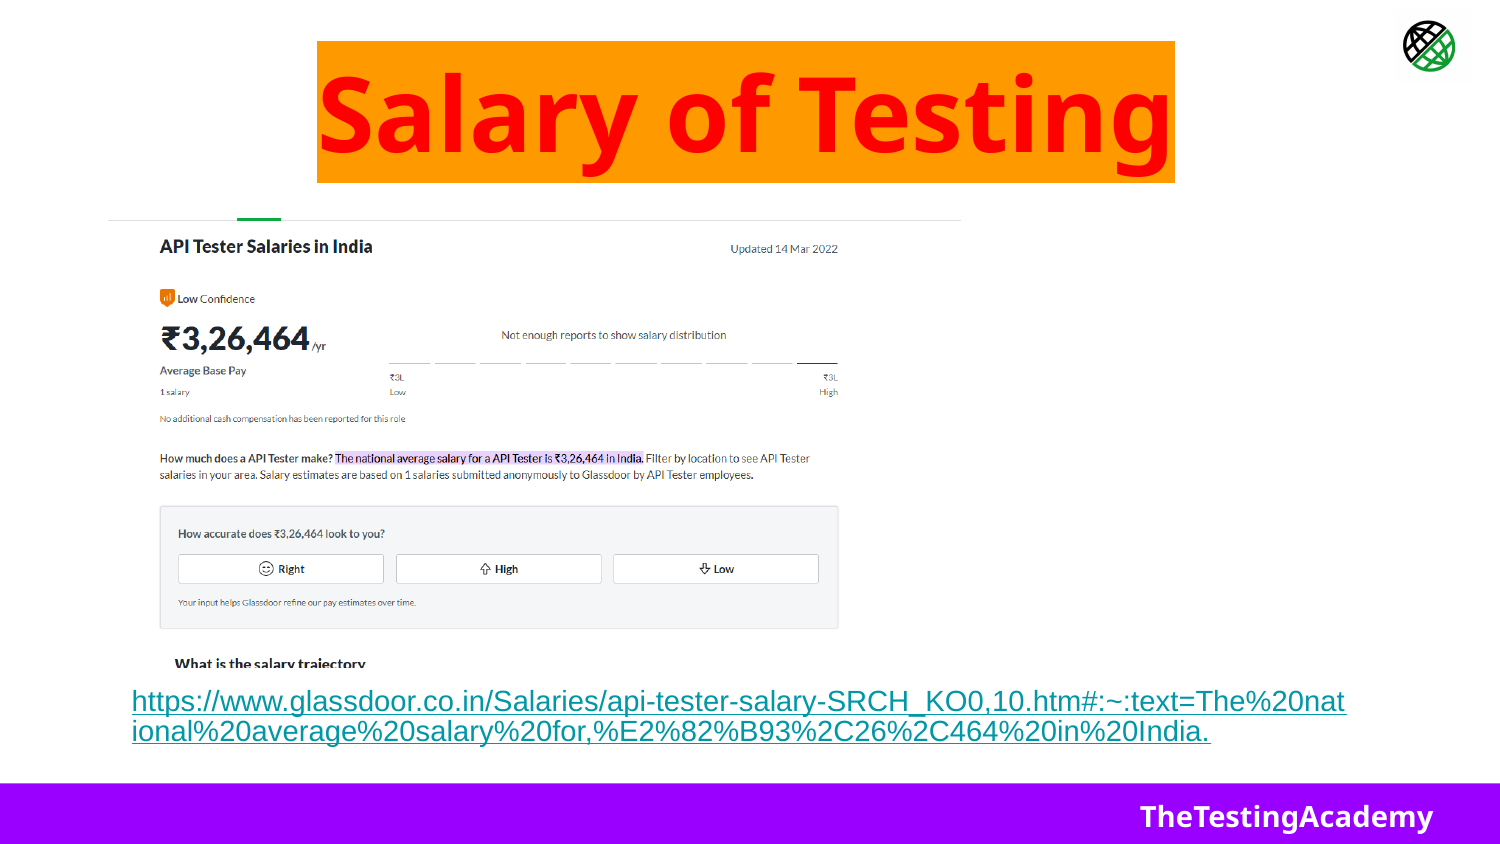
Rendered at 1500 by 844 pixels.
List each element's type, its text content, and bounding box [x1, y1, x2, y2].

picture [108, 214, 961, 668]
picture [1393, 9, 1471, 82]
title Salary of Testing [47, 41, 1446, 180]
text_box https://www.glassdoor.co.in/Salaries/api-tester-salary-SRCH_KO0,10.htm#:~:text=The%20national%20average%20salary%20for,%E2%82%B93%2C26%2C464%20in%20India. [116, 667, 1366, 733]
